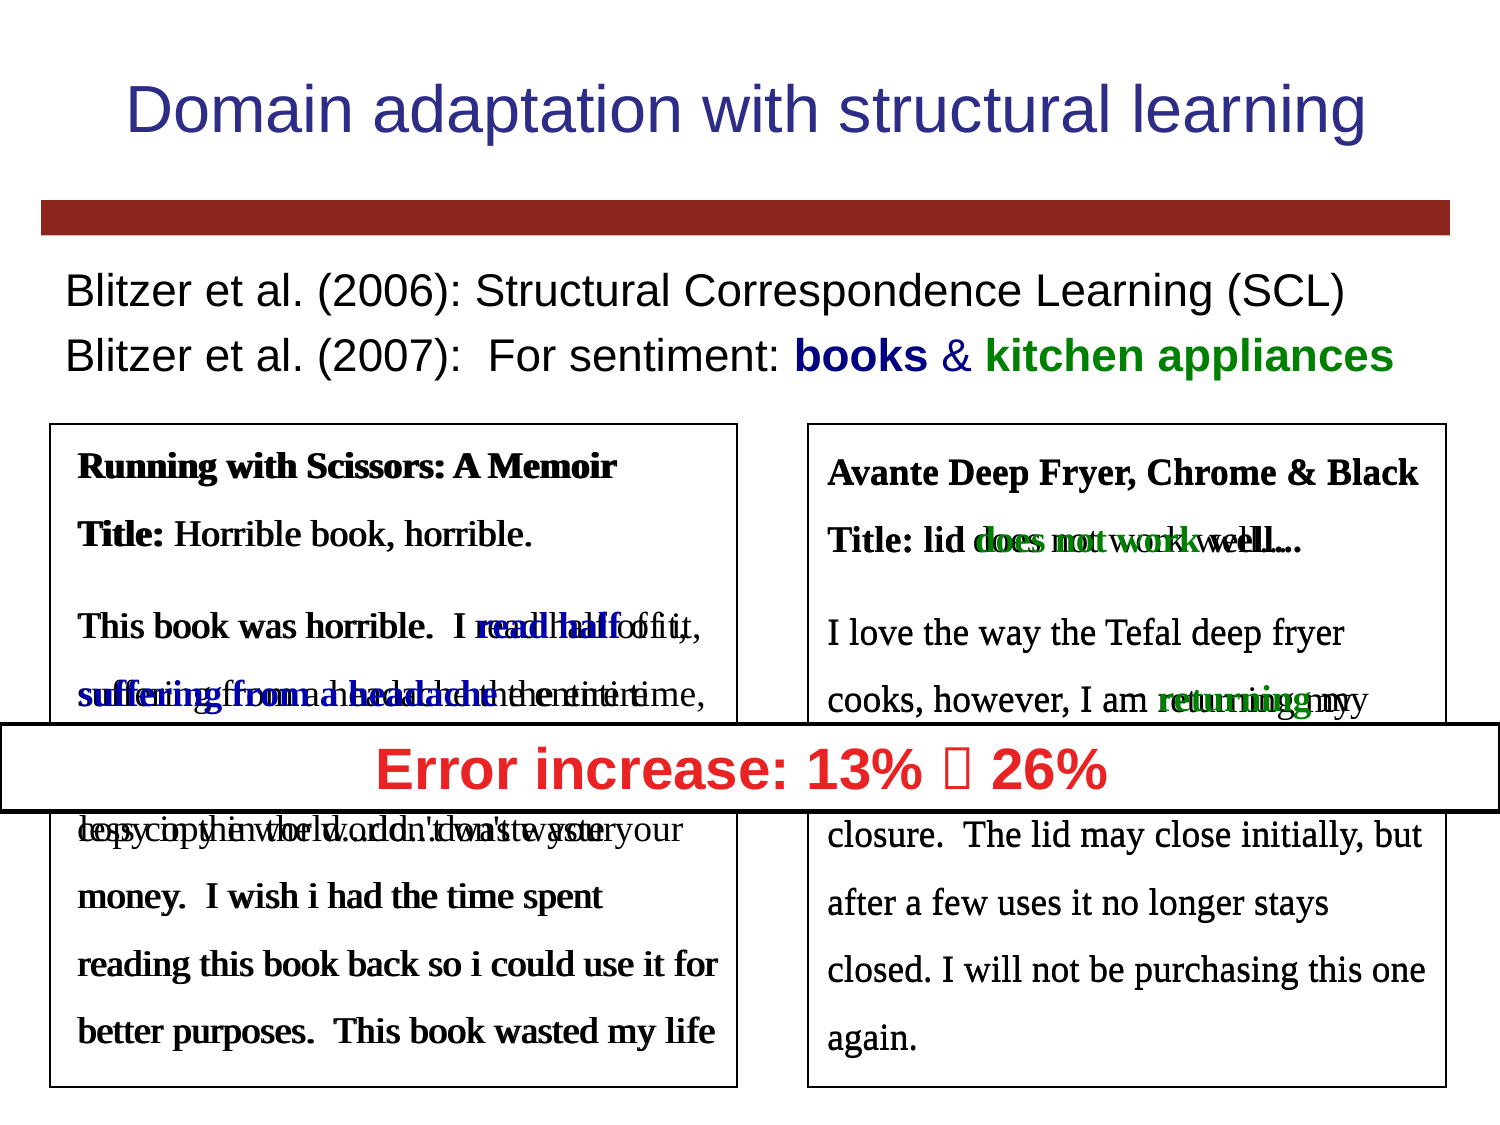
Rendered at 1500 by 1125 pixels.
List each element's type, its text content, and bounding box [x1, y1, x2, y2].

text_box Avante Deep Fryer, Chrome & Black Title: lid does not work well... I love the way the Tefal deep fryer cooks, however, I am returning my second one due to a defective lid closure. The lid may close initially, but after a few uses it no longer stays closed. I will not be purchasing this one again. [812, 417, 1450, 724]
text_box [808, 812, 1446, 1087]
text_box Error increase: 13%  26% [0, 724, 1500, 809]
text_box [49, 812, 738, 1087]
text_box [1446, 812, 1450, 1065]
text_box Blitzer et al. (2006): Structural Correspondence Learning (SCL) Blitzer et al. (2007): For sentiment: books & kitchen appliances [49, 253, 1463, 389]
title Domain adaptation with structural learning [15, 12, 1479, 201]
text_box Running with Scissors: A Memoir Title: Horrible book, horrible. This book was horrible. I read half of it, suffering from a headache the entire time, and eventually i lit it on fire. One less copy in the world...don't waste your money. I wish i had the time spent reading this book back so i could use it for better purposes. This book wasted my life [64, 411, 739, 724]
text_box [808, 424, 1446, 724]
text_box [49, 424, 738, 724]
